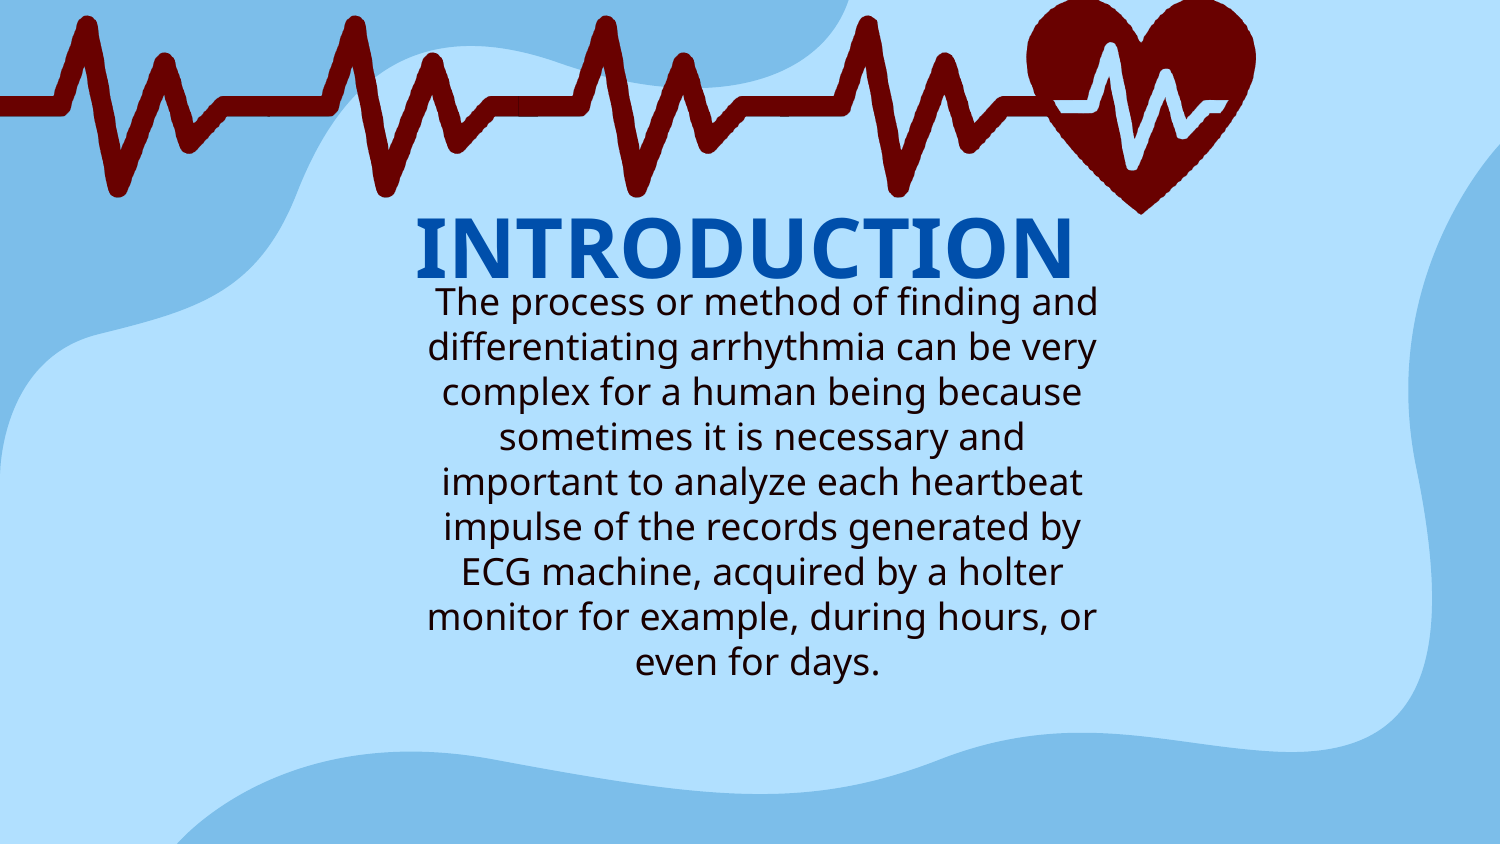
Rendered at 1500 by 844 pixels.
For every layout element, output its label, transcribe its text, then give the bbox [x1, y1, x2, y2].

subtitle The process or method of finding and differentiating arrhythmia can be very complex for a human being because sometimes it is necessary and important to analyze each heartbeat impulse of the records generated by ECG machine, acquired by a holter monitor for example, during hours, or even for days. [377, 353, 1123, 608]
picture [0, 0, 1303, 269]
title INTRODUCTION [374, 276, 1120, 311]
